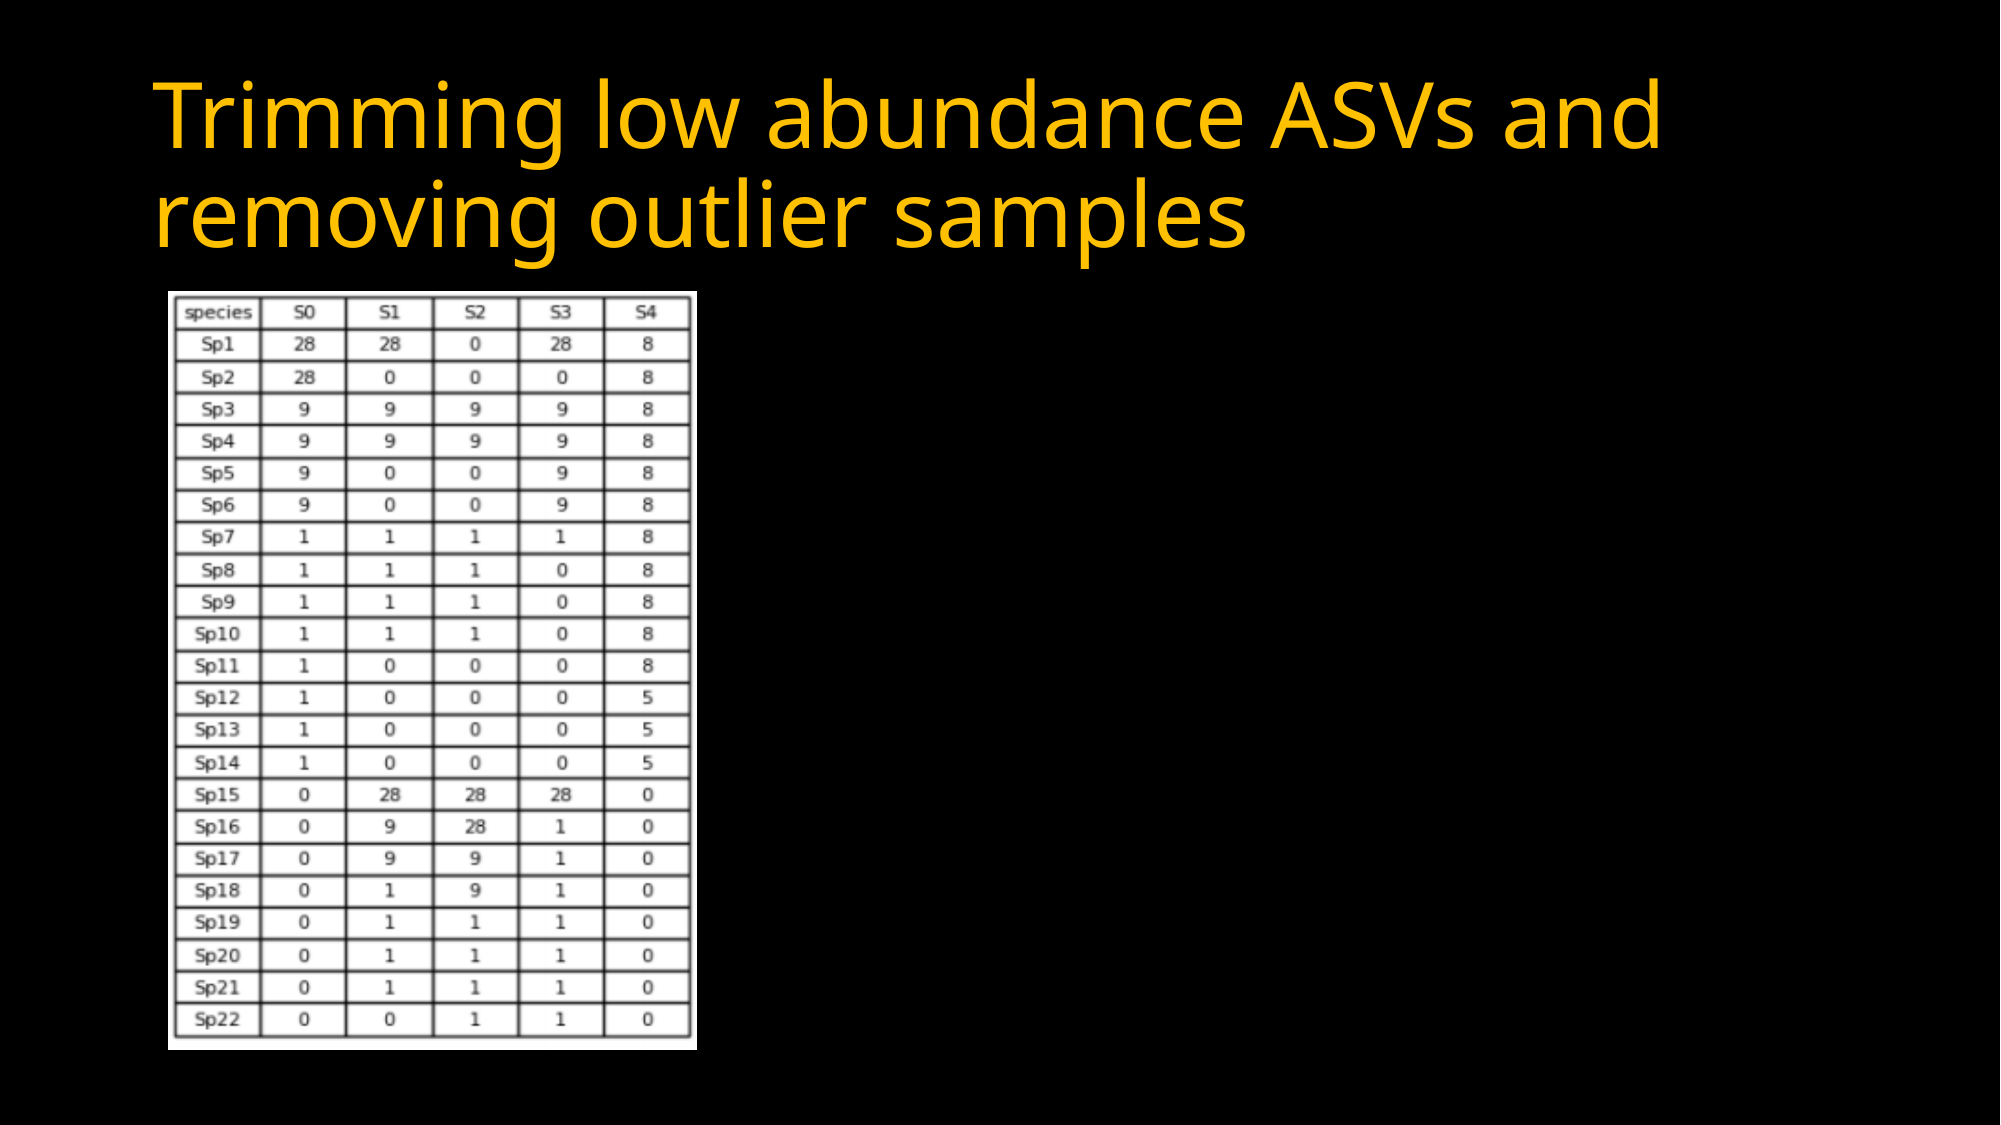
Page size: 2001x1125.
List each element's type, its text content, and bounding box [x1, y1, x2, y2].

picture [168, 291, 697, 1050]
title Trimming low abundance ASVs and removing outlier samples [137, 59, 1863, 278]
